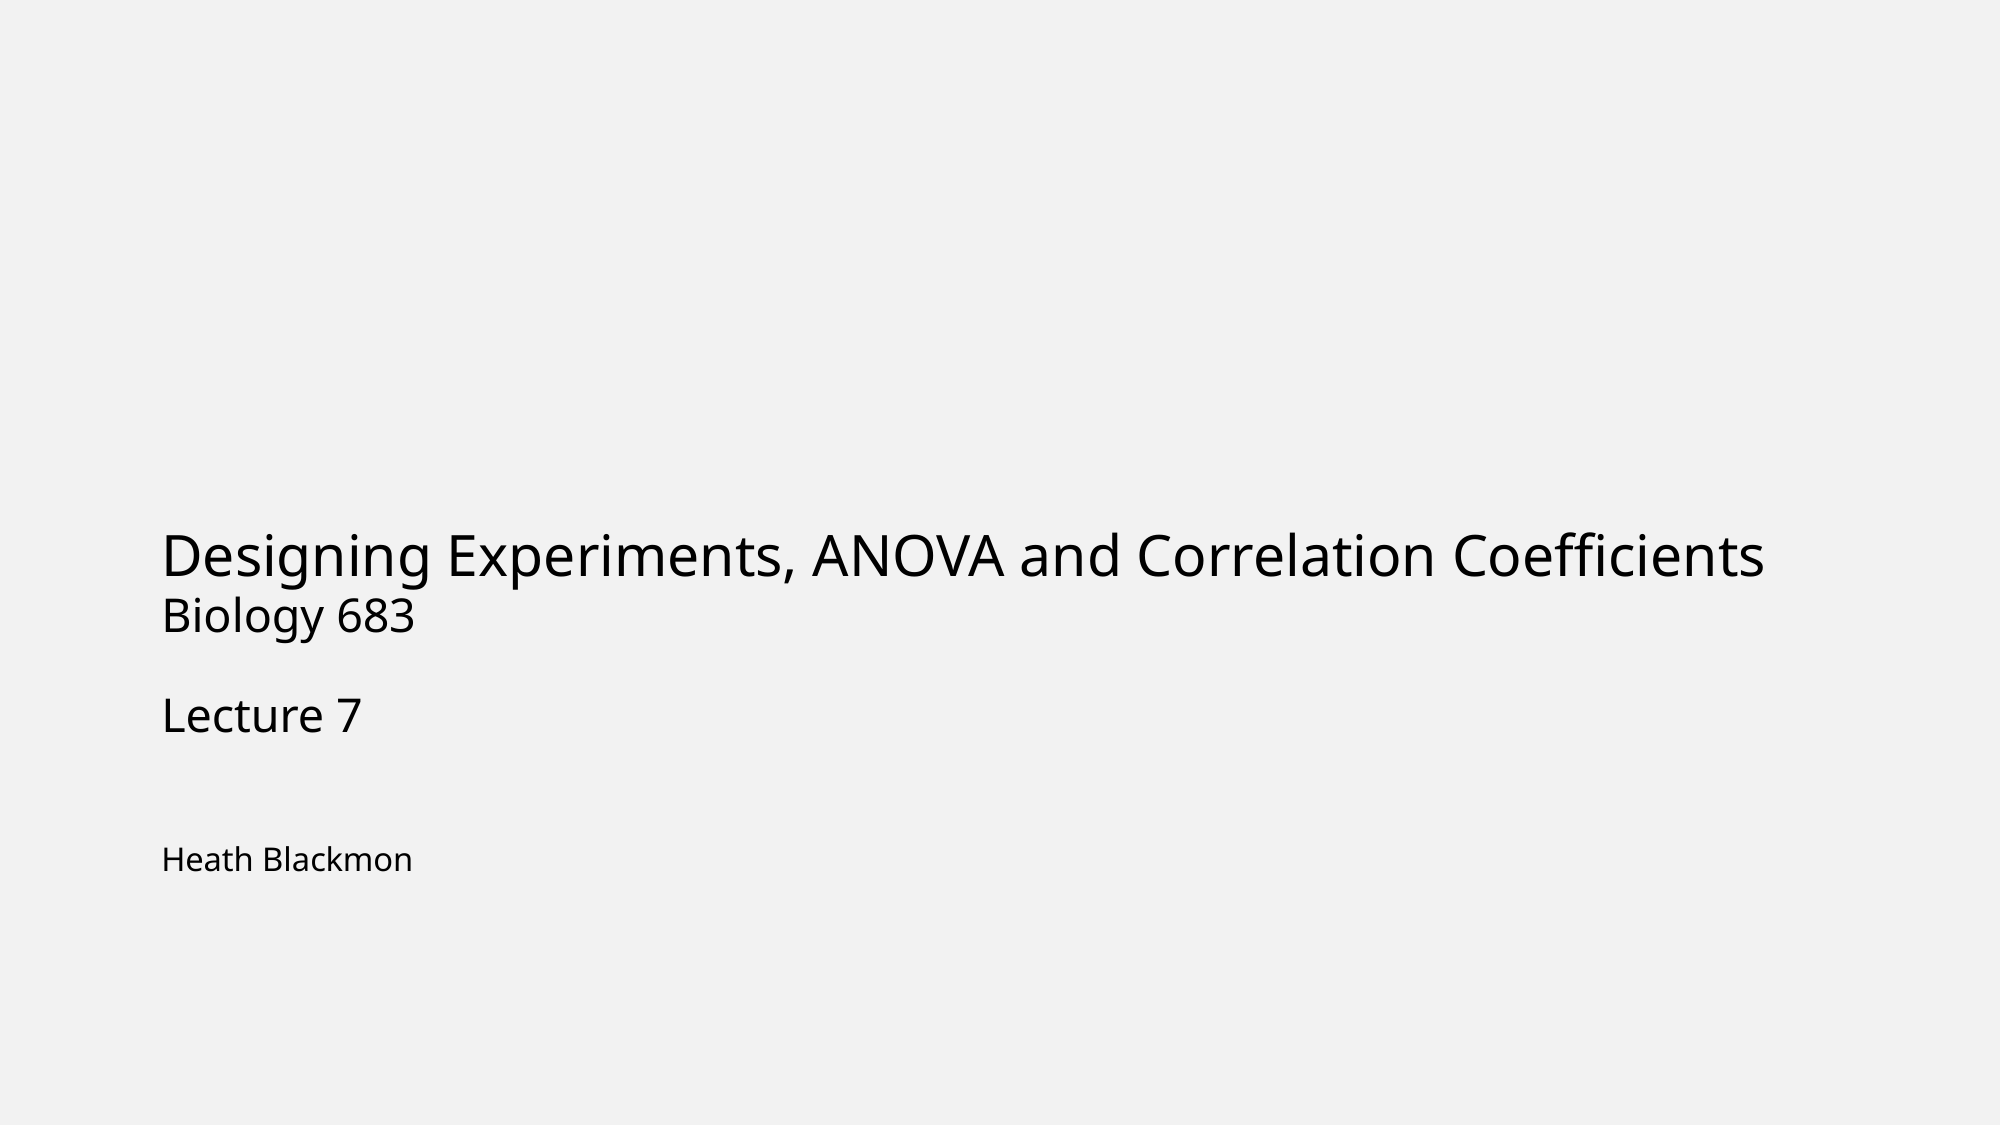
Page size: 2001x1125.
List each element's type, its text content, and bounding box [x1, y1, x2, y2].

title Designing Experiments, ANOVA and Correlation Coefficients Biology 683 Lecture 7 Heath Blackmon [146, 184, 1869, 886]
